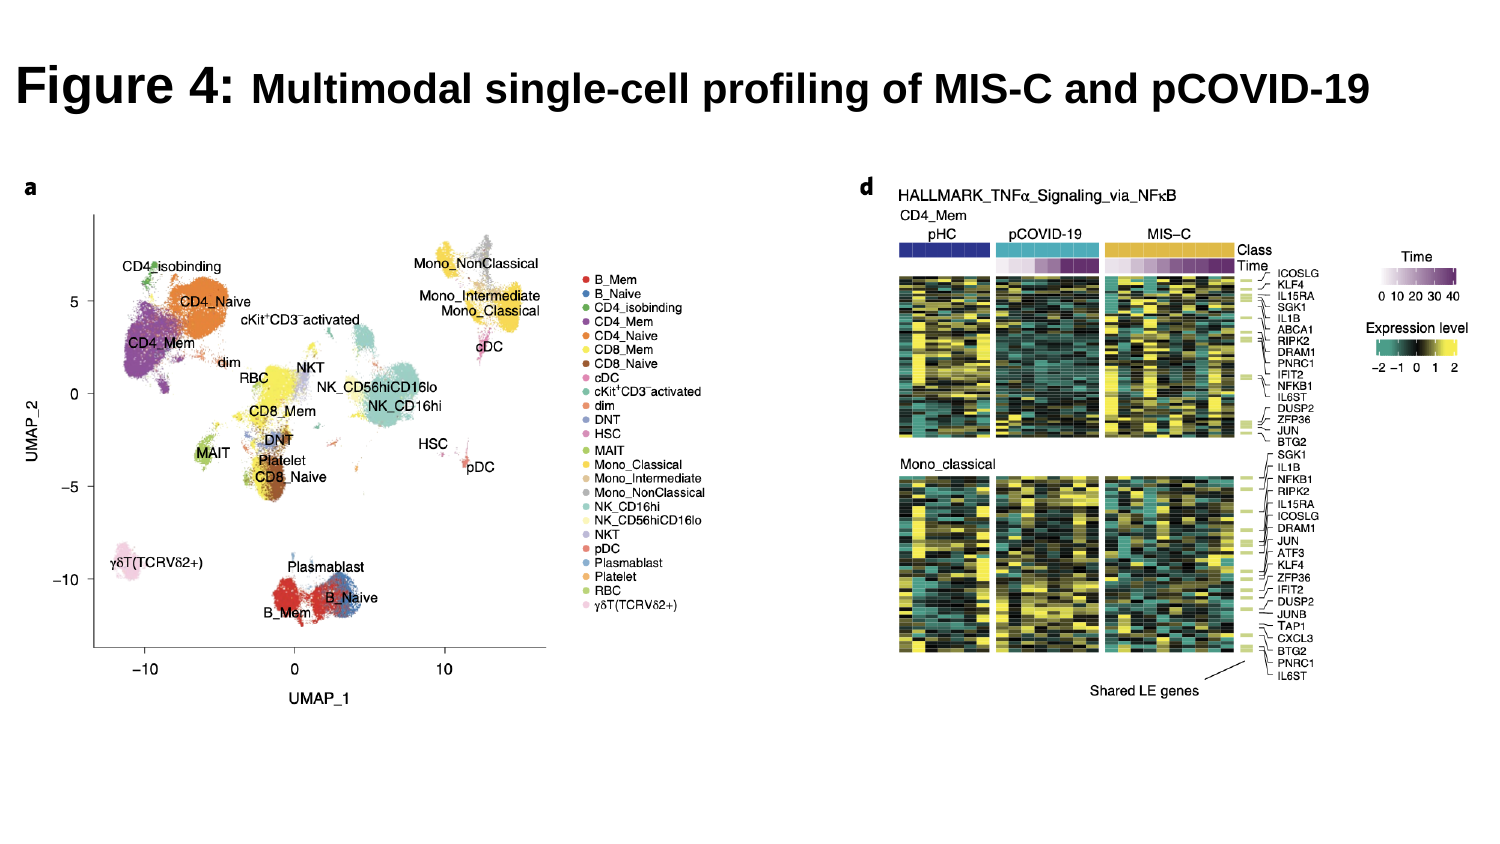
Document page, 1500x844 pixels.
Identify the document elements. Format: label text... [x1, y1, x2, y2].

picture [0, 115, 1500, 729]
title Figure 4: Multimodal single-cell profiling of MIS-C and pCOVID-19 [0, 36, 1500, 115]
